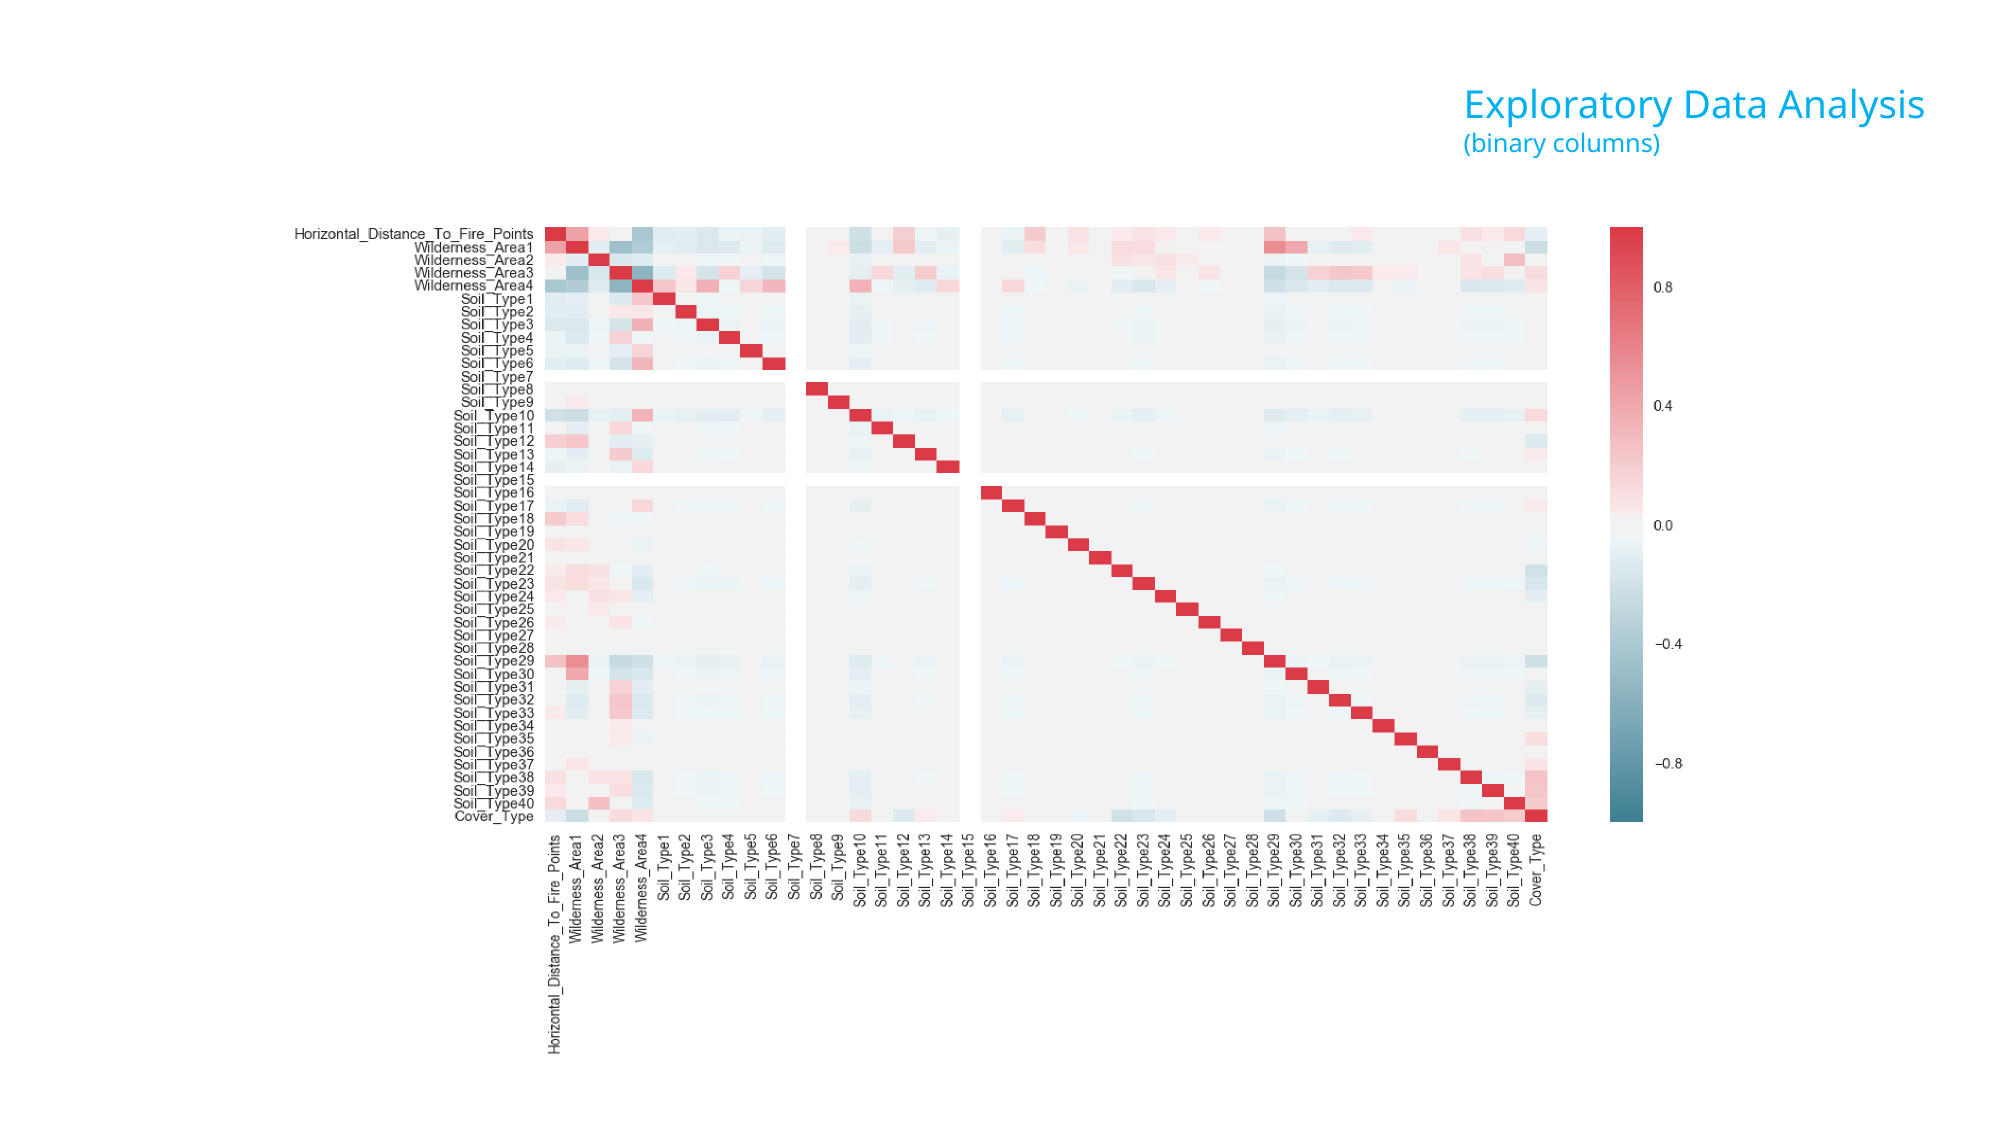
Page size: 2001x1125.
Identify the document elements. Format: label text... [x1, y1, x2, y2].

picture [291, 208, 1708, 1061]
text_box Exploratory Data Analysis (binary columns) [1448, 72, 1973, 166]
